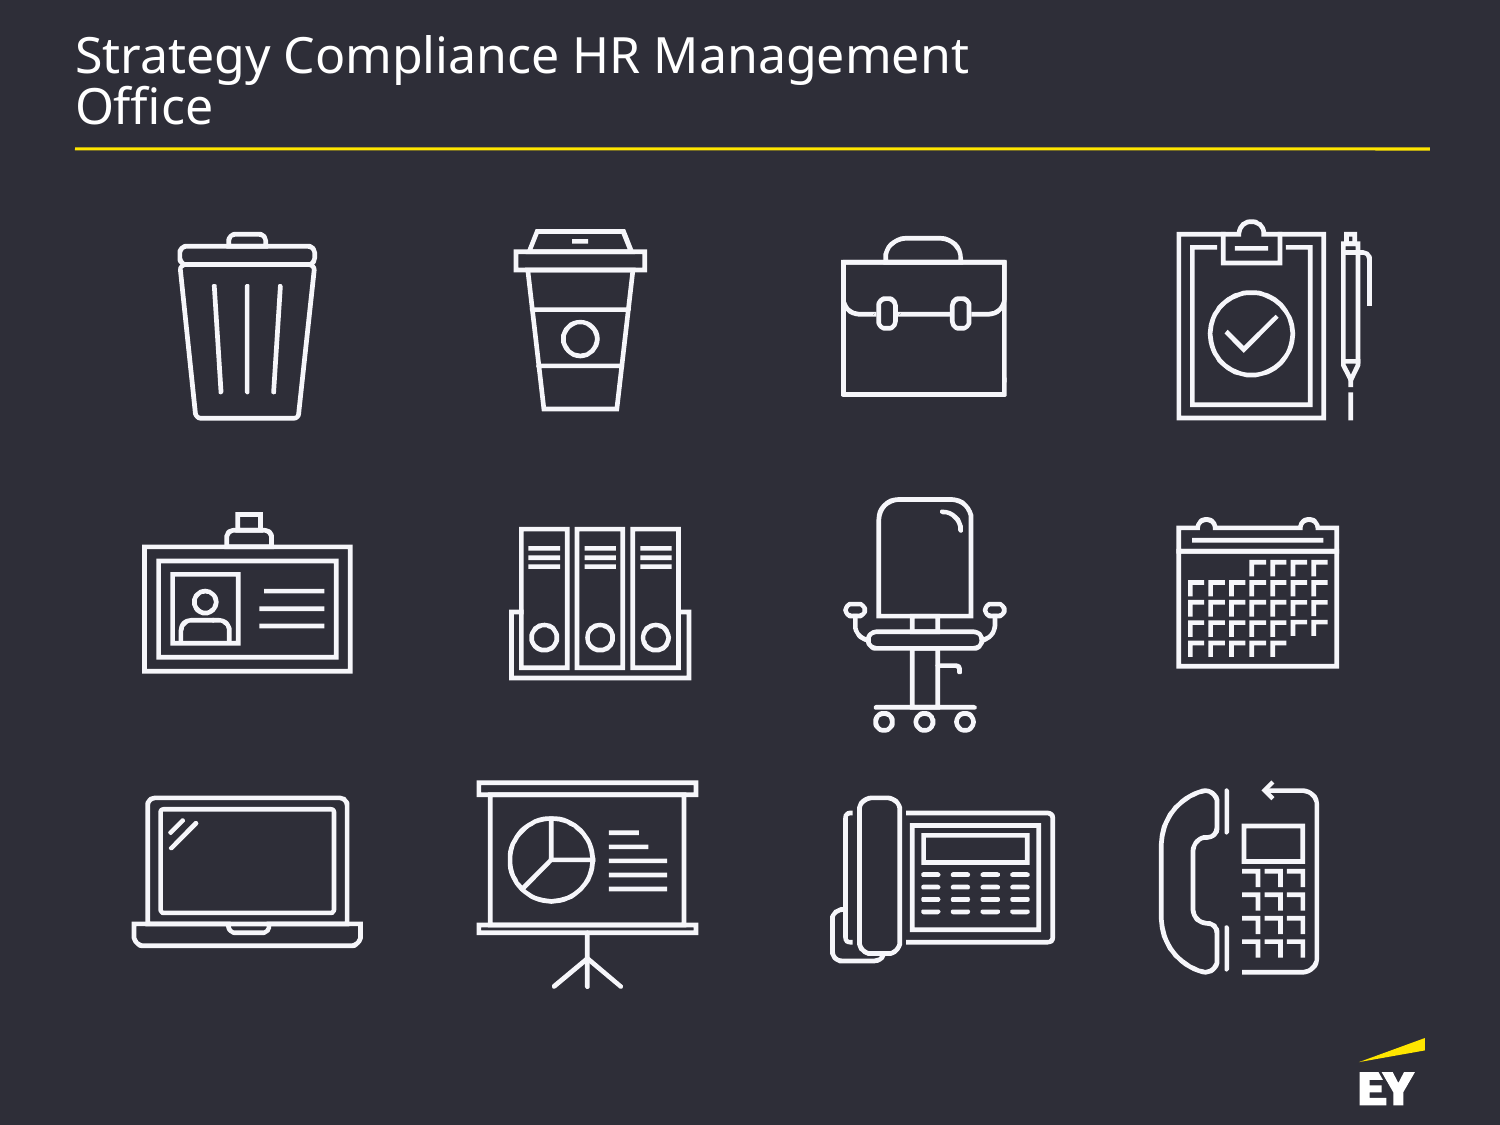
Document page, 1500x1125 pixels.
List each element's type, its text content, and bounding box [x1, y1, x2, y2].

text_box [476, 780, 699, 989]
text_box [1176, 219, 1373, 421]
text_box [829, 795, 1056, 964]
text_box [1176, 516, 1340, 669]
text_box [131, 795, 364, 949]
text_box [177, 231, 318, 421]
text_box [141, 511, 353, 674]
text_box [508, 526, 692, 681]
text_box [1158, 780, 1320, 975]
title Strategy Compliance HR Management Office [75, 33, 1425, 131]
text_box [840, 235, 1007, 398]
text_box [842, 496, 1007, 733]
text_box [513, 228, 648, 412]
